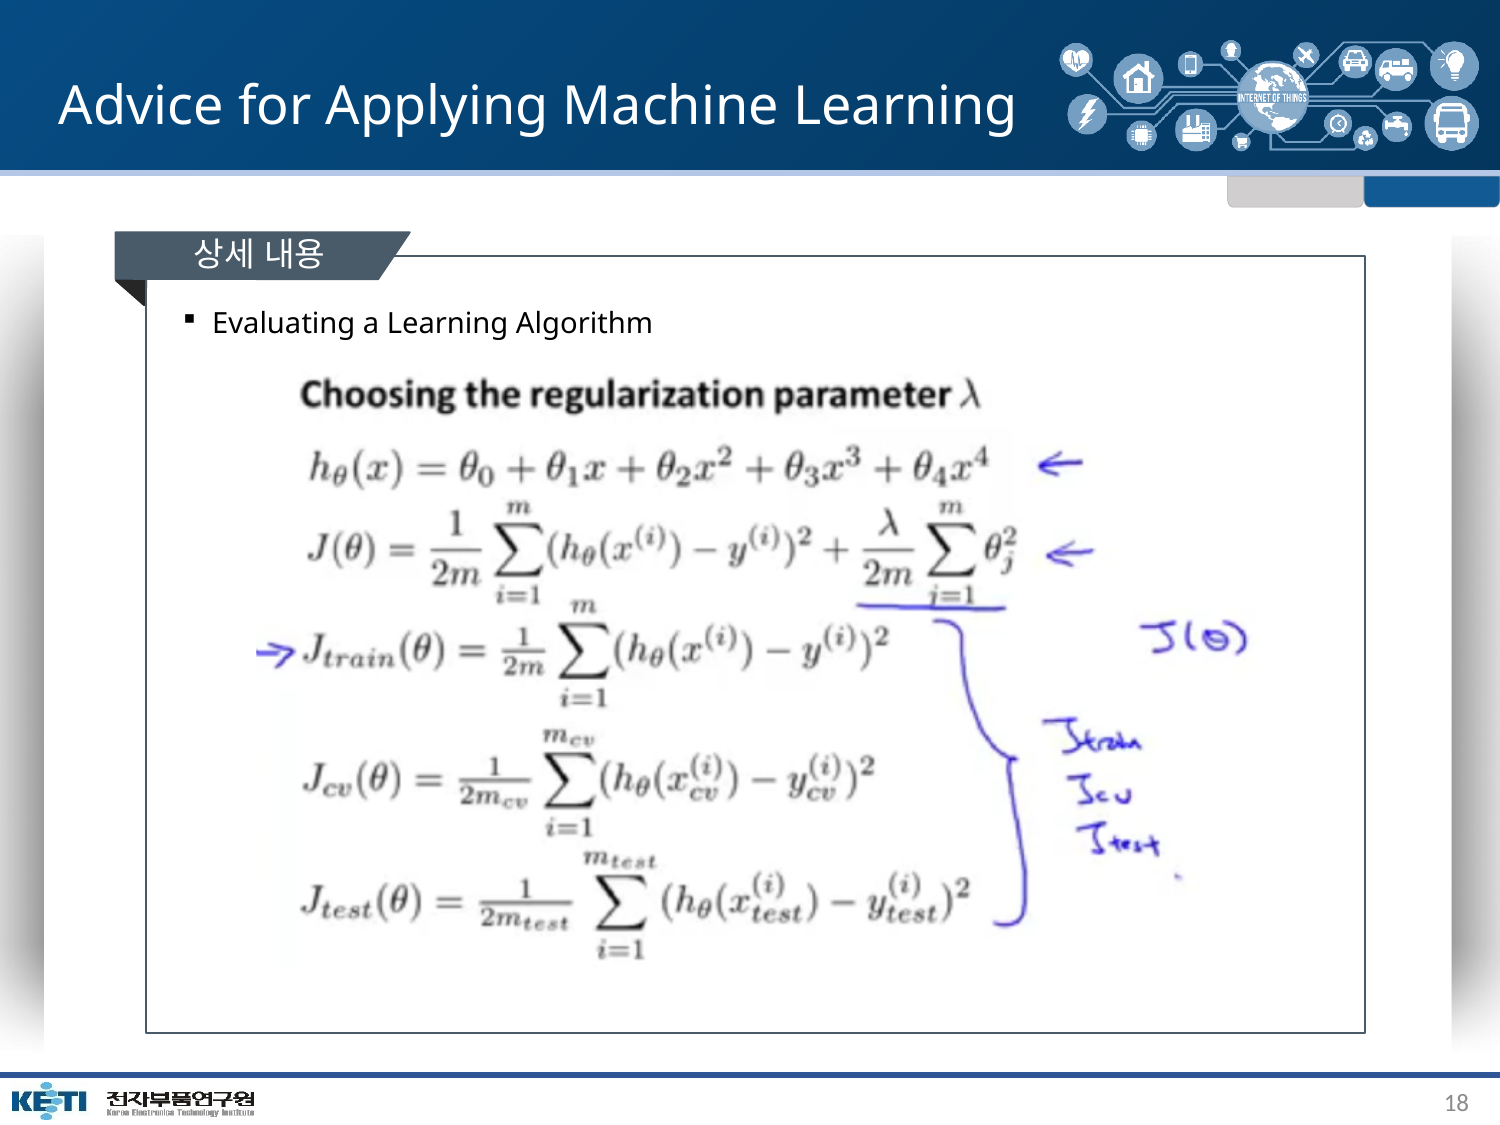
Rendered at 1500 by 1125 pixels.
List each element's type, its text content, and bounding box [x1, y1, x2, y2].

picture [254, 369, 1258, 968]
title Advice for Applying Machine Learning [43, 66, 1052, 149]
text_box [115, 231, 1366, 1034]
picture [12, 1082, 254, 1120]
slide_number 18 [1146, 1088, 1485, 1114]
